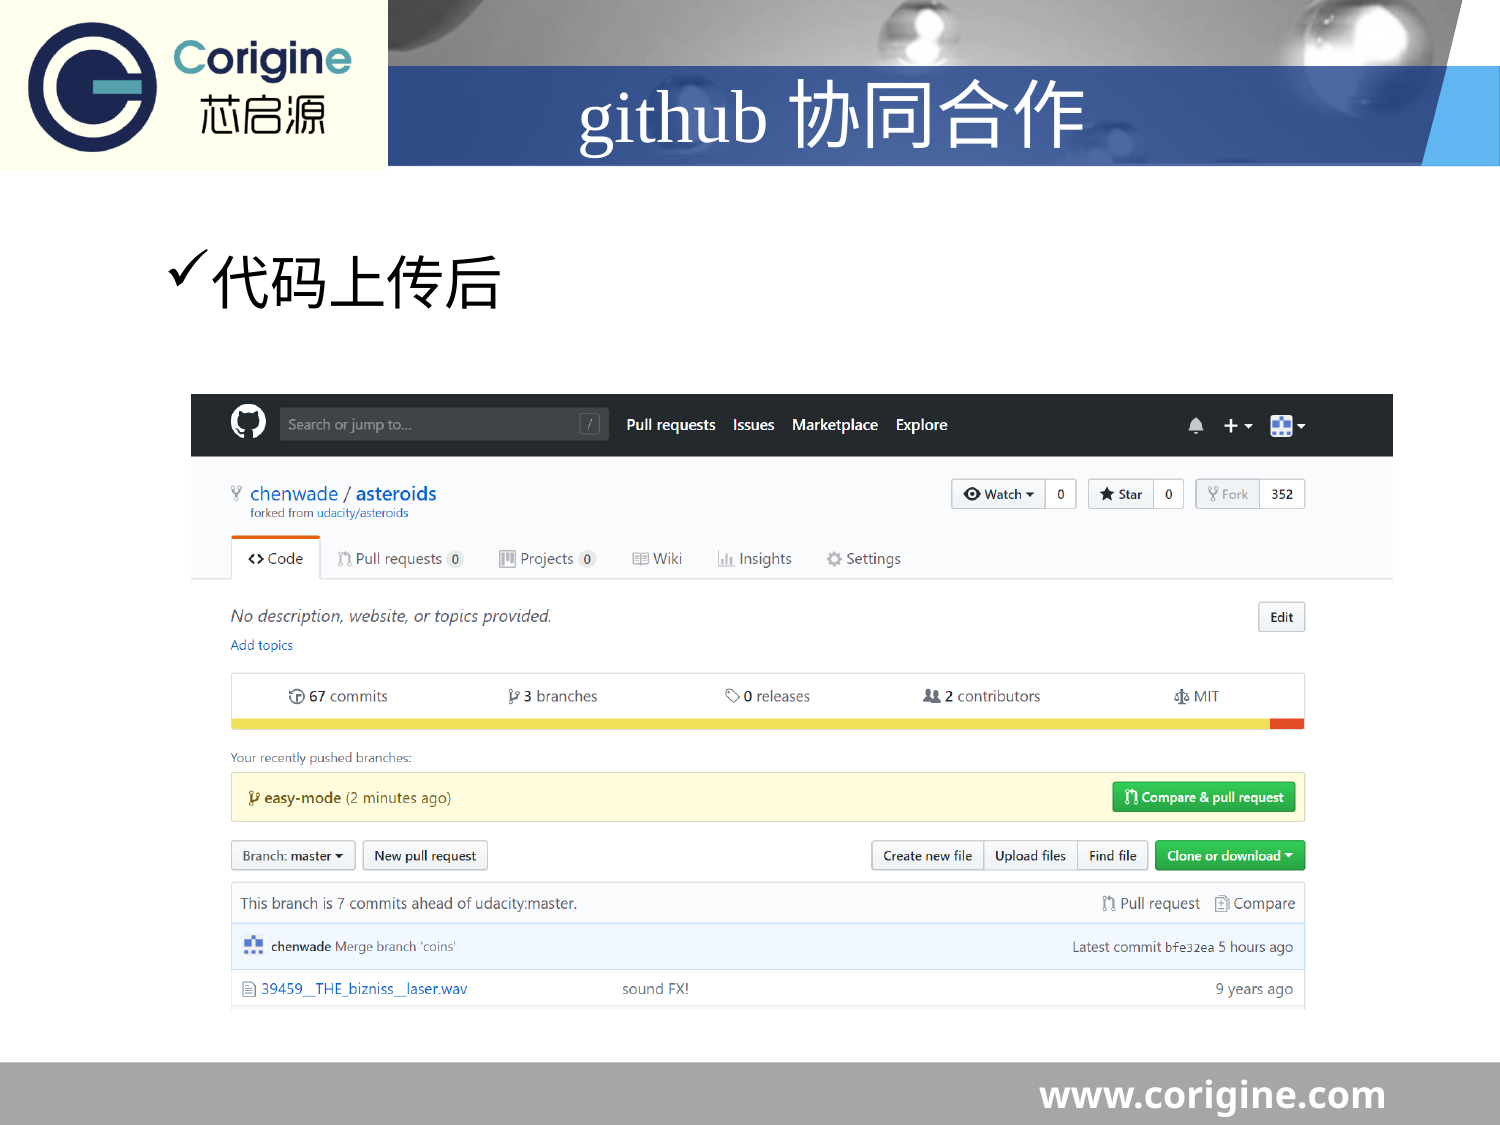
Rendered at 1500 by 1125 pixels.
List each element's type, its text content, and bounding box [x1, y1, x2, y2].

picture [0, 0, 1463, 171]
text_box 代码上传后 [148, 238, 1435, 324]
title github协同合作 [386, 59, 1500, 164]
picture [191, 394, 1393, 1010]
